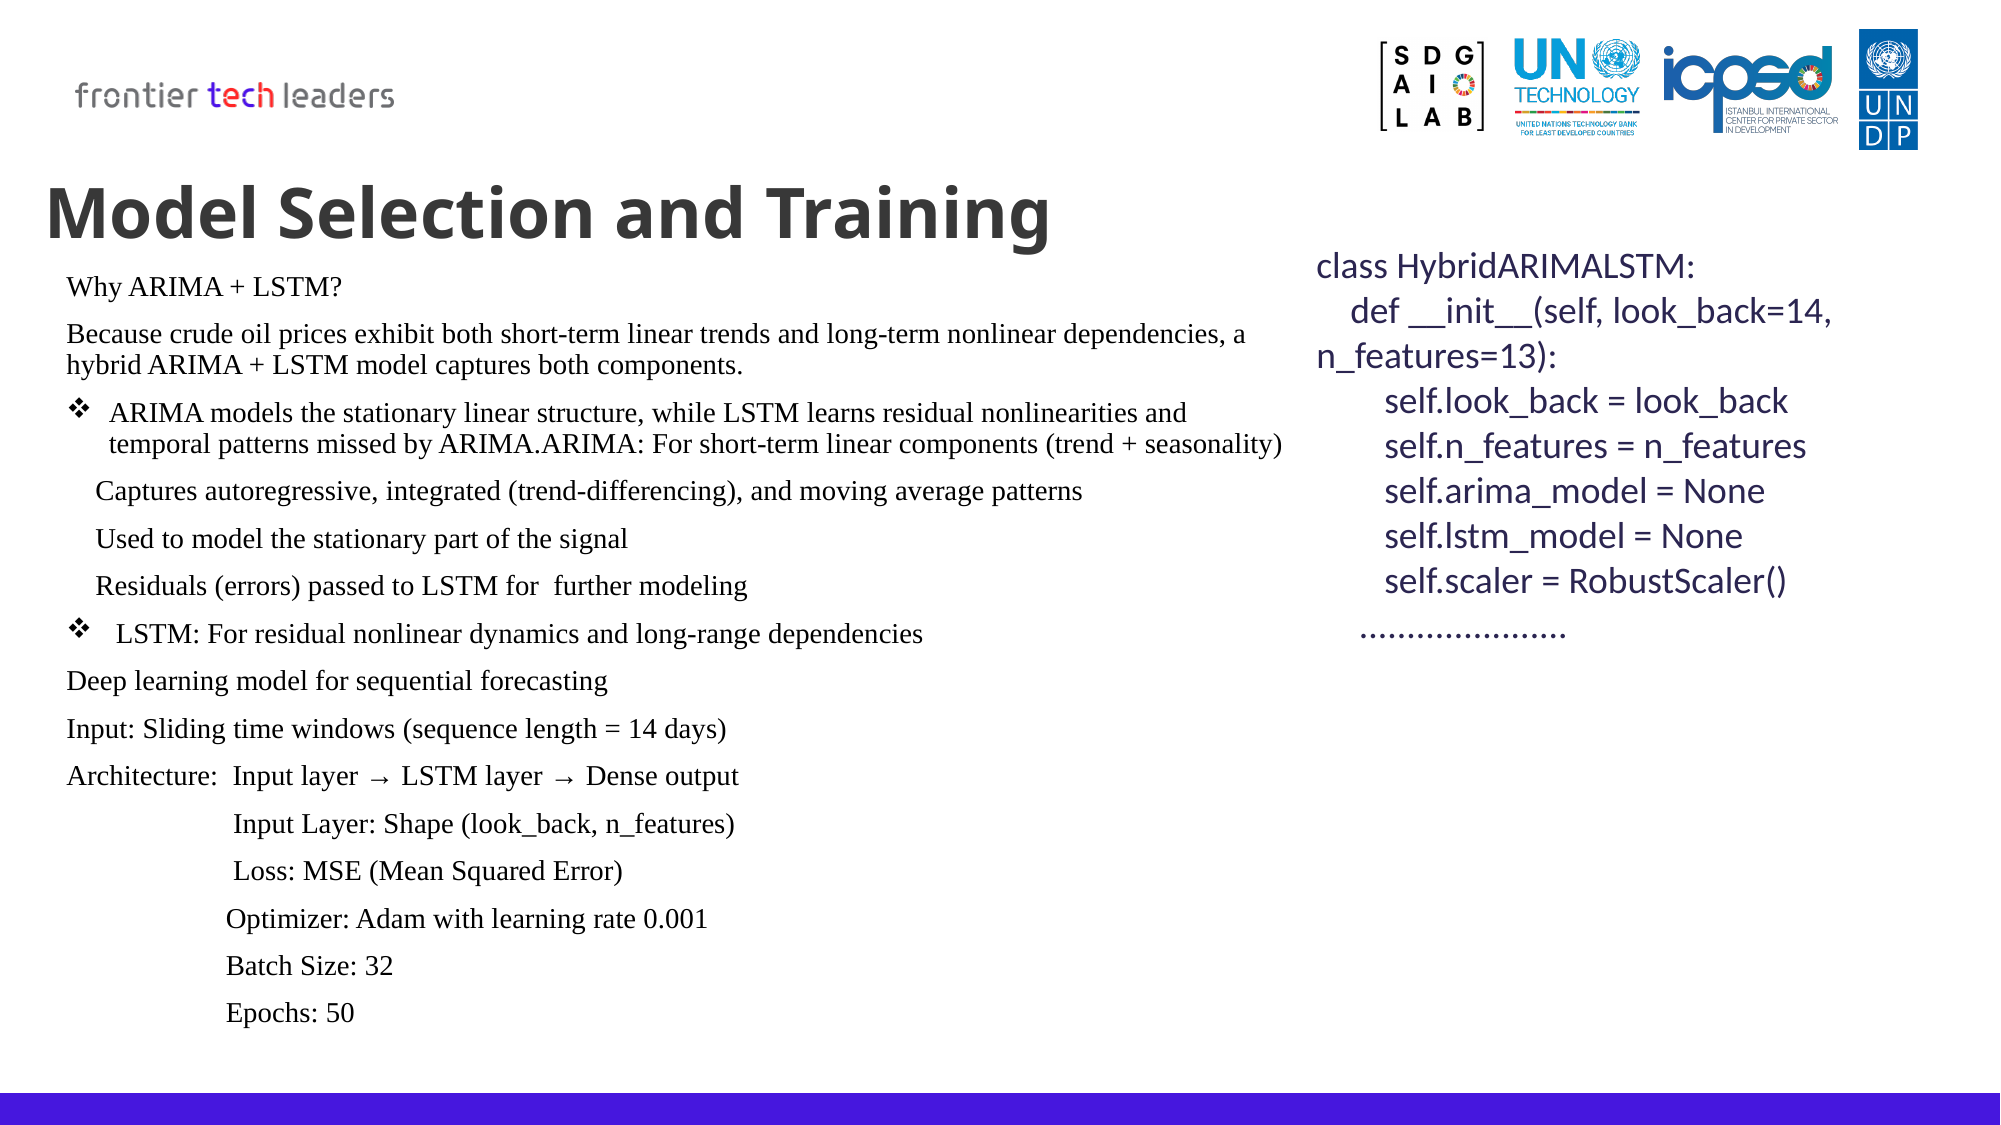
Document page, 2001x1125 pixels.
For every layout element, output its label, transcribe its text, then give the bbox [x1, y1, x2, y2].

text_box class HybridARIMALSTM: def __init__(self, look_back=14, n_features=13): self.look_back = look_back self.n_features = n_features self.arima_model = None self.lstm_model = None self.scaler = RobustScaler() ...................... [1308, 233, 1976, 961]
text_box Why ARIMA + LSTM? Because crude oil prices exhibit both short-term linear trends and long-term nonlinear dependencies, a hybrid ARIMA + LSTM model captures both components. ARIMA models the stationary linear structure, while LSTM learns residual nonlinearities and temporal patterns missed by ARIMA.ARIMA: For short-term linear components (trend + seasonality) Captures autoregressive, integrated (trend-differencing), and moving average patterns Used to model the stationary part of the signal Residuals (errors) passed to LSTM for further modeling LSTM: For residual nonlinear dynamics and long-range dependencies Deep learning model for sequential forecasting Input: Sliding time windows (sequence length = 14 days) Architecture: Input layer → LSTM layer → Dense output Input Layer: Shape (look_back, n_features) Loss: MSE (Mean Squared Error) Optimizer: Adam with learning rate 0.001 Batch Size: 32 Epochs: 50 [58, 263, 1294, 1067]
picture [75, 82, 394, 108]
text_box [1377, 29, 1918, 150]
text_box Model Selection and Training [36, 168, 1899, 264]
text_box [0, 1093, 2000, 1125]
